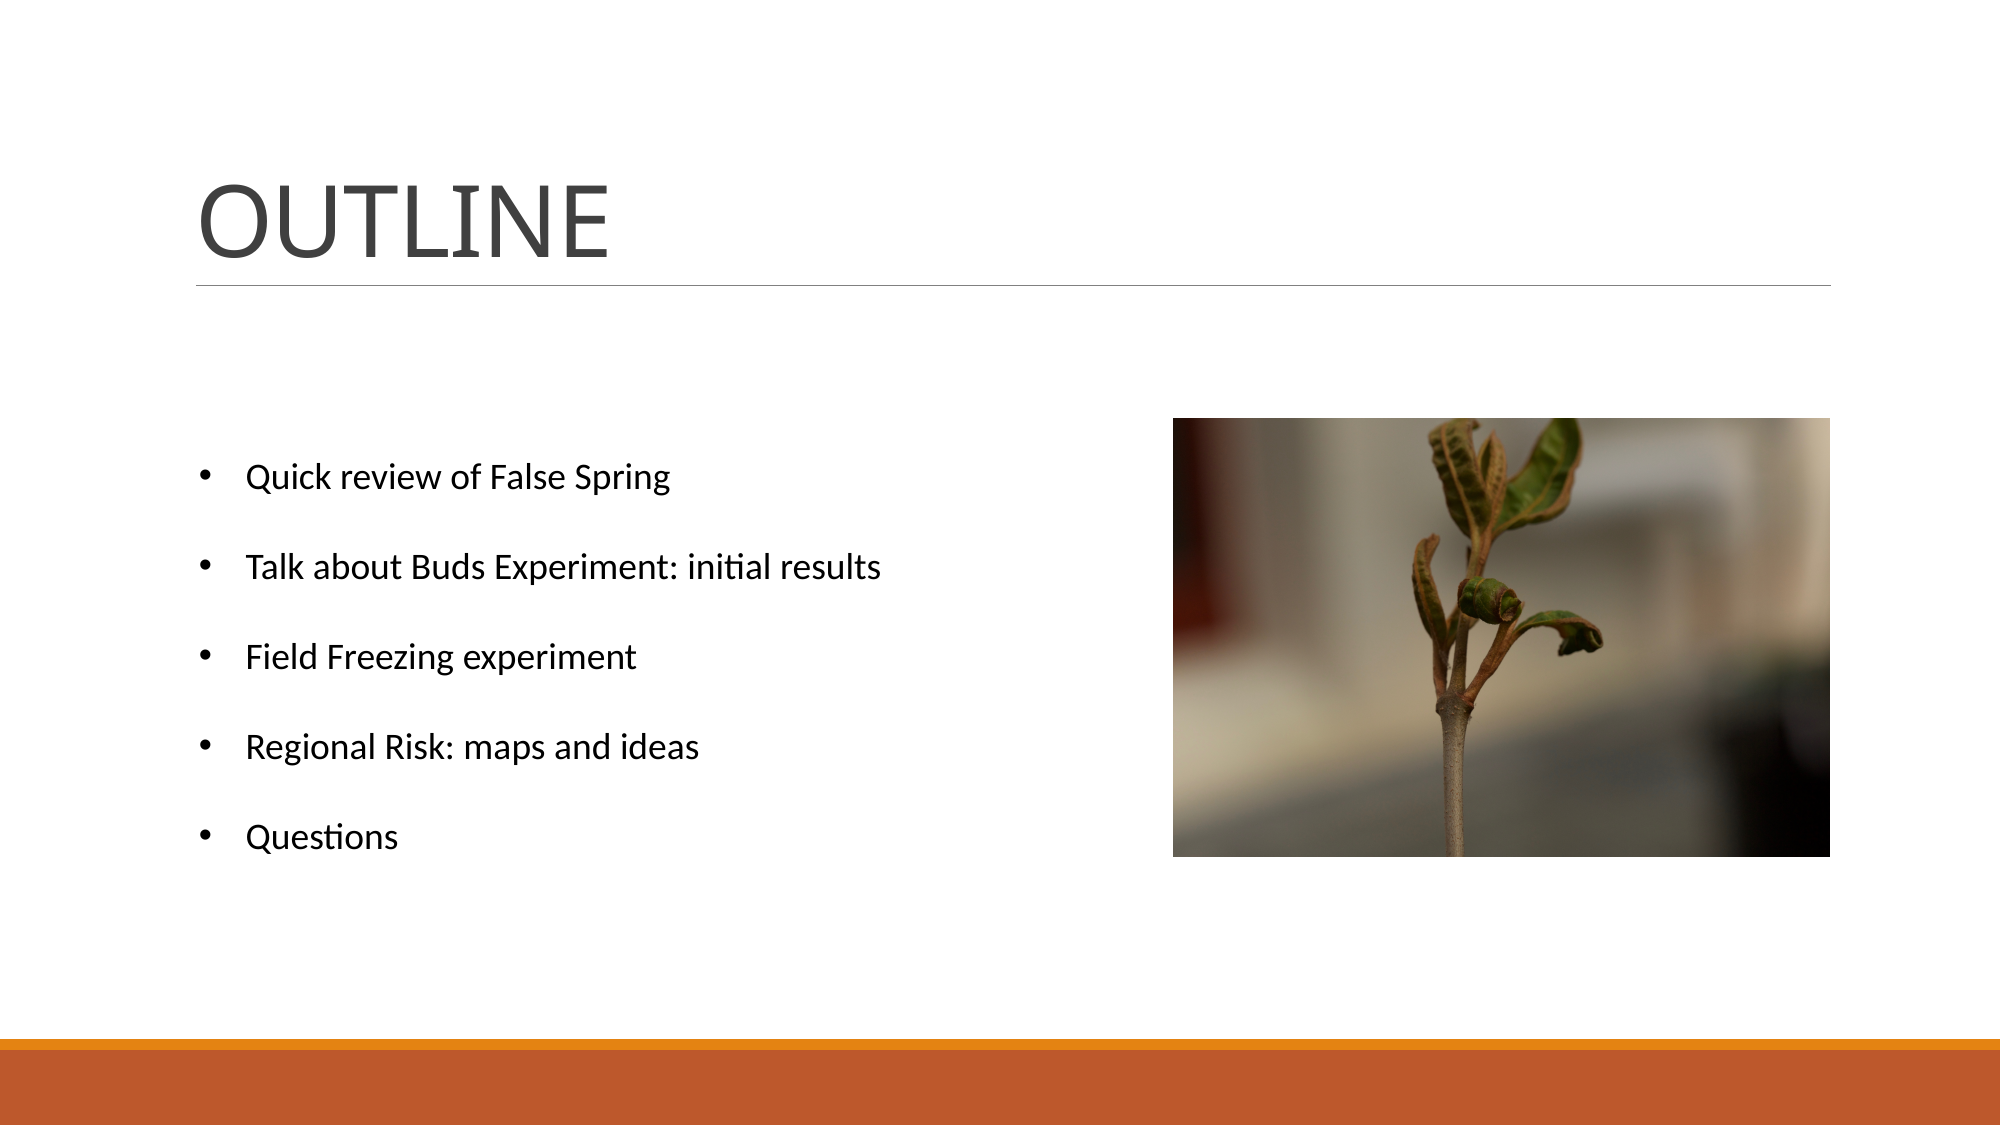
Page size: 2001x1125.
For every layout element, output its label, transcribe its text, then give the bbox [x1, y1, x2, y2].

title OUTLINE [180, 47, 1830, 285]
picture [1172, 418, 1831, 858]
text_box Quick review of False Spring Talk about Buds Experiment: initial results Field Freezing experiment Regional Risk: maps and ideas Questions [183, 399, 898, 865]
